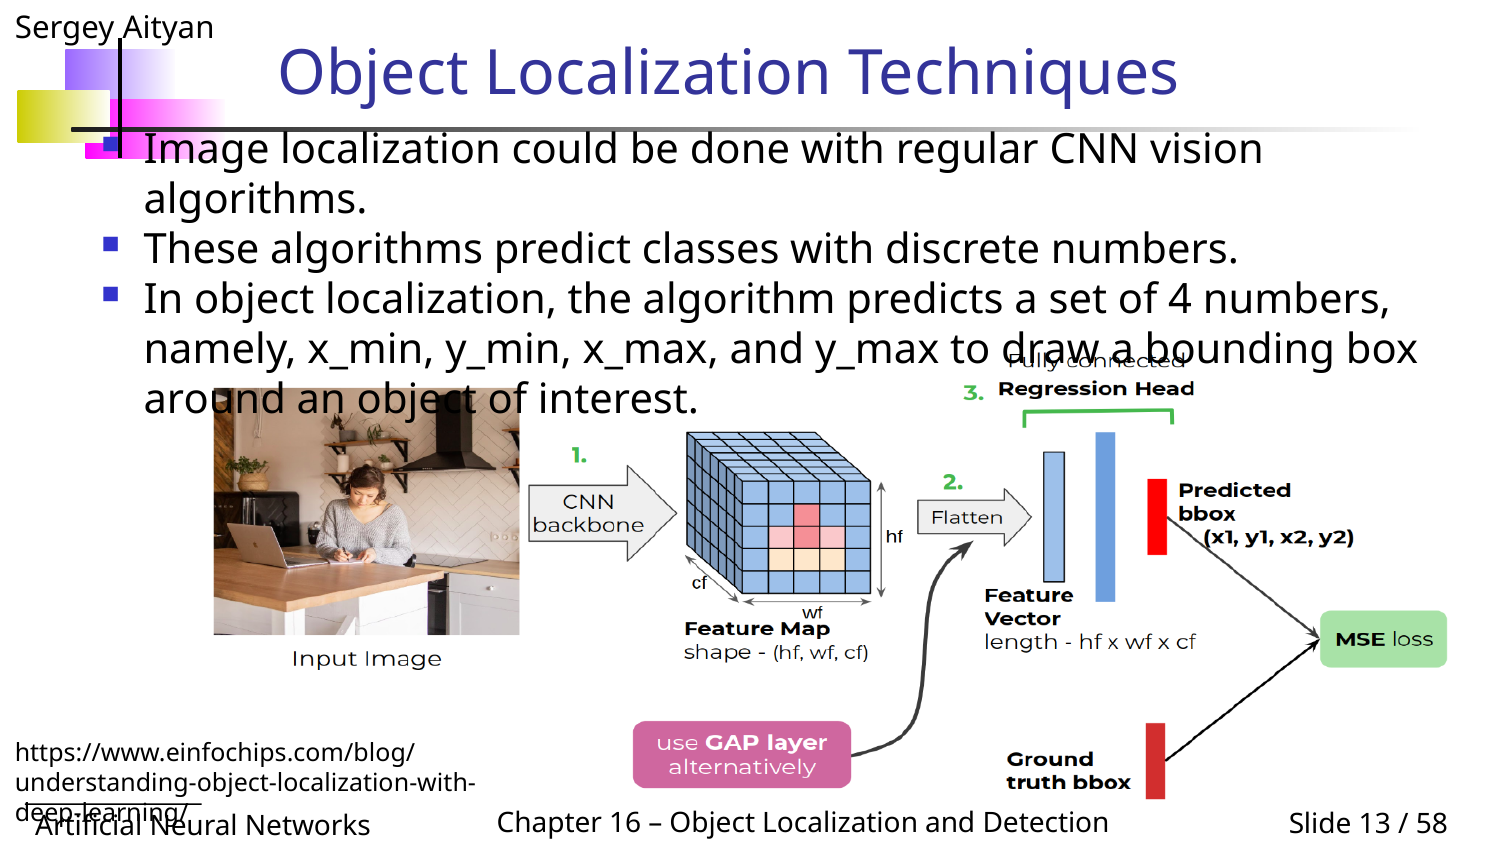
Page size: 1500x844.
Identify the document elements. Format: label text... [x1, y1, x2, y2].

title Object Localization Techniques [262, 34, 1366, 114]
picture [201, 350, 1466, 810]
text_box https://www.einfochips.com/blog/understanding-object-localization-with-deep-learning/ [0, 729, 538, 834]
list Image localization could be done with regular CNN vision algorithms. These algorithms predict classes with discrete numbers. In object localization, the algorithm predicts a set of 4 numbers, namely, x_min, y_min, x_max, and y_max to draw a bounding box around an object of interest. [86, 114, 1466, 232]
